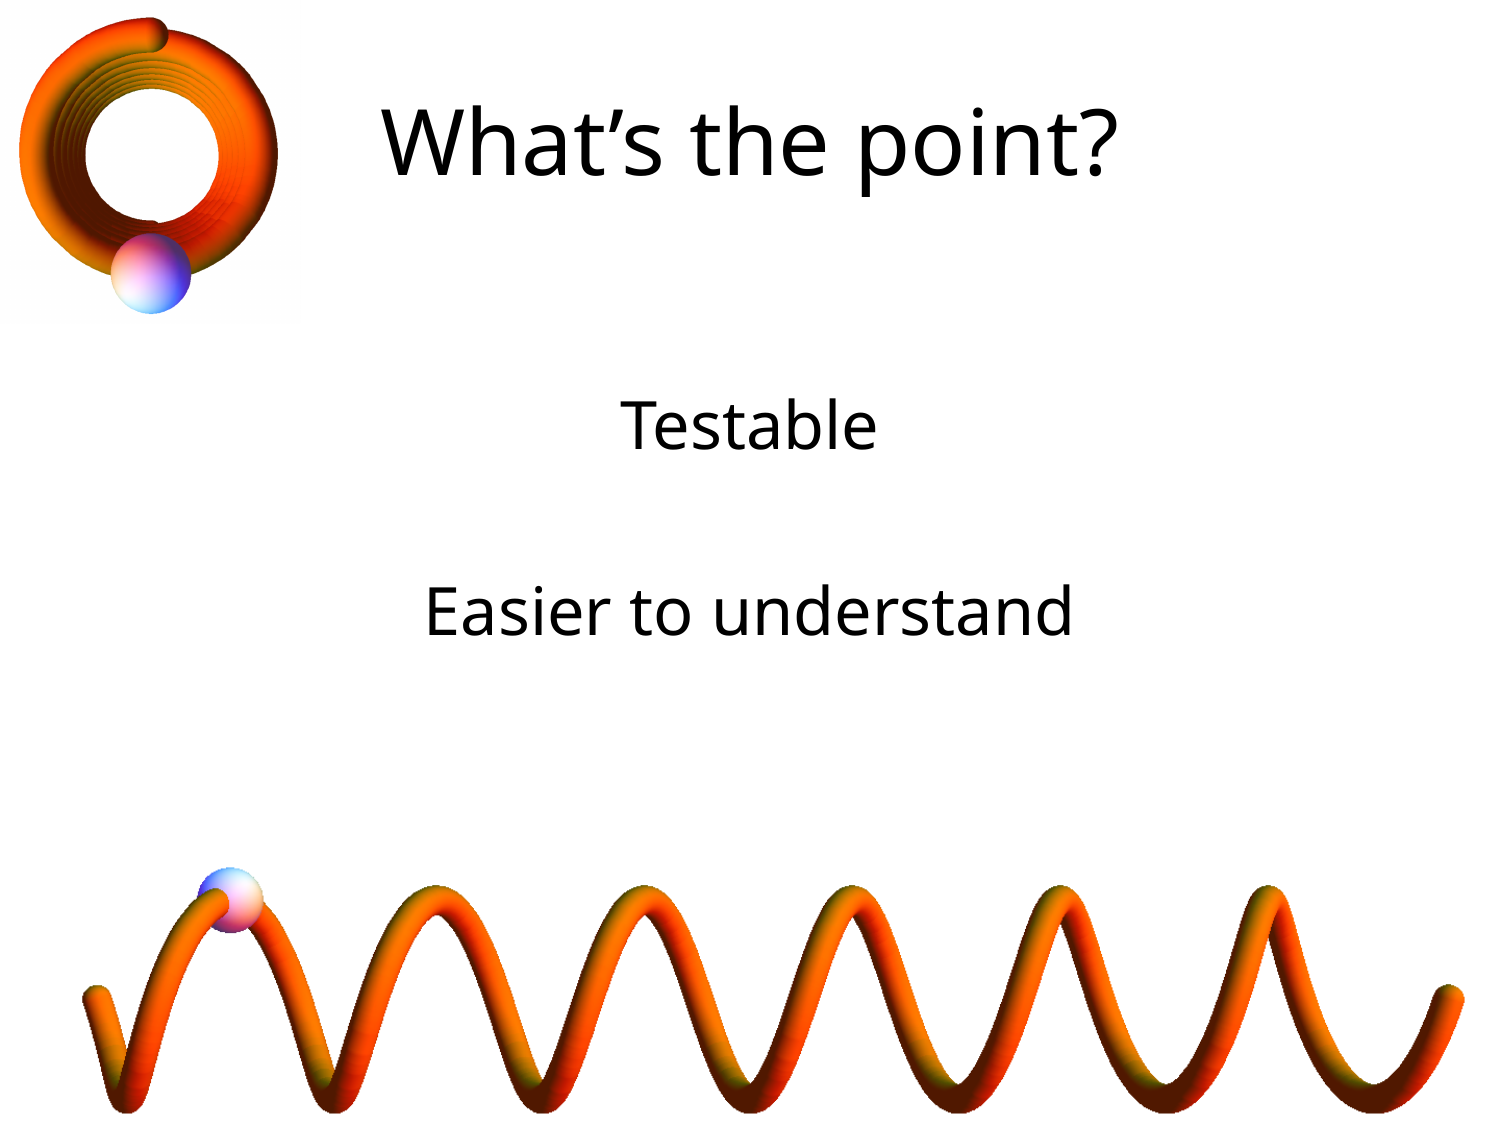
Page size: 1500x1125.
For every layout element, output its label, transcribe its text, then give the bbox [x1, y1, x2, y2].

picture [0, 0, 301, 324]
list Testable Easier to understand [75, 375, 1425, 855]
picture [0, 857, 1500, 1125]
title What’s the point? [304, 45, 1425, 233]
